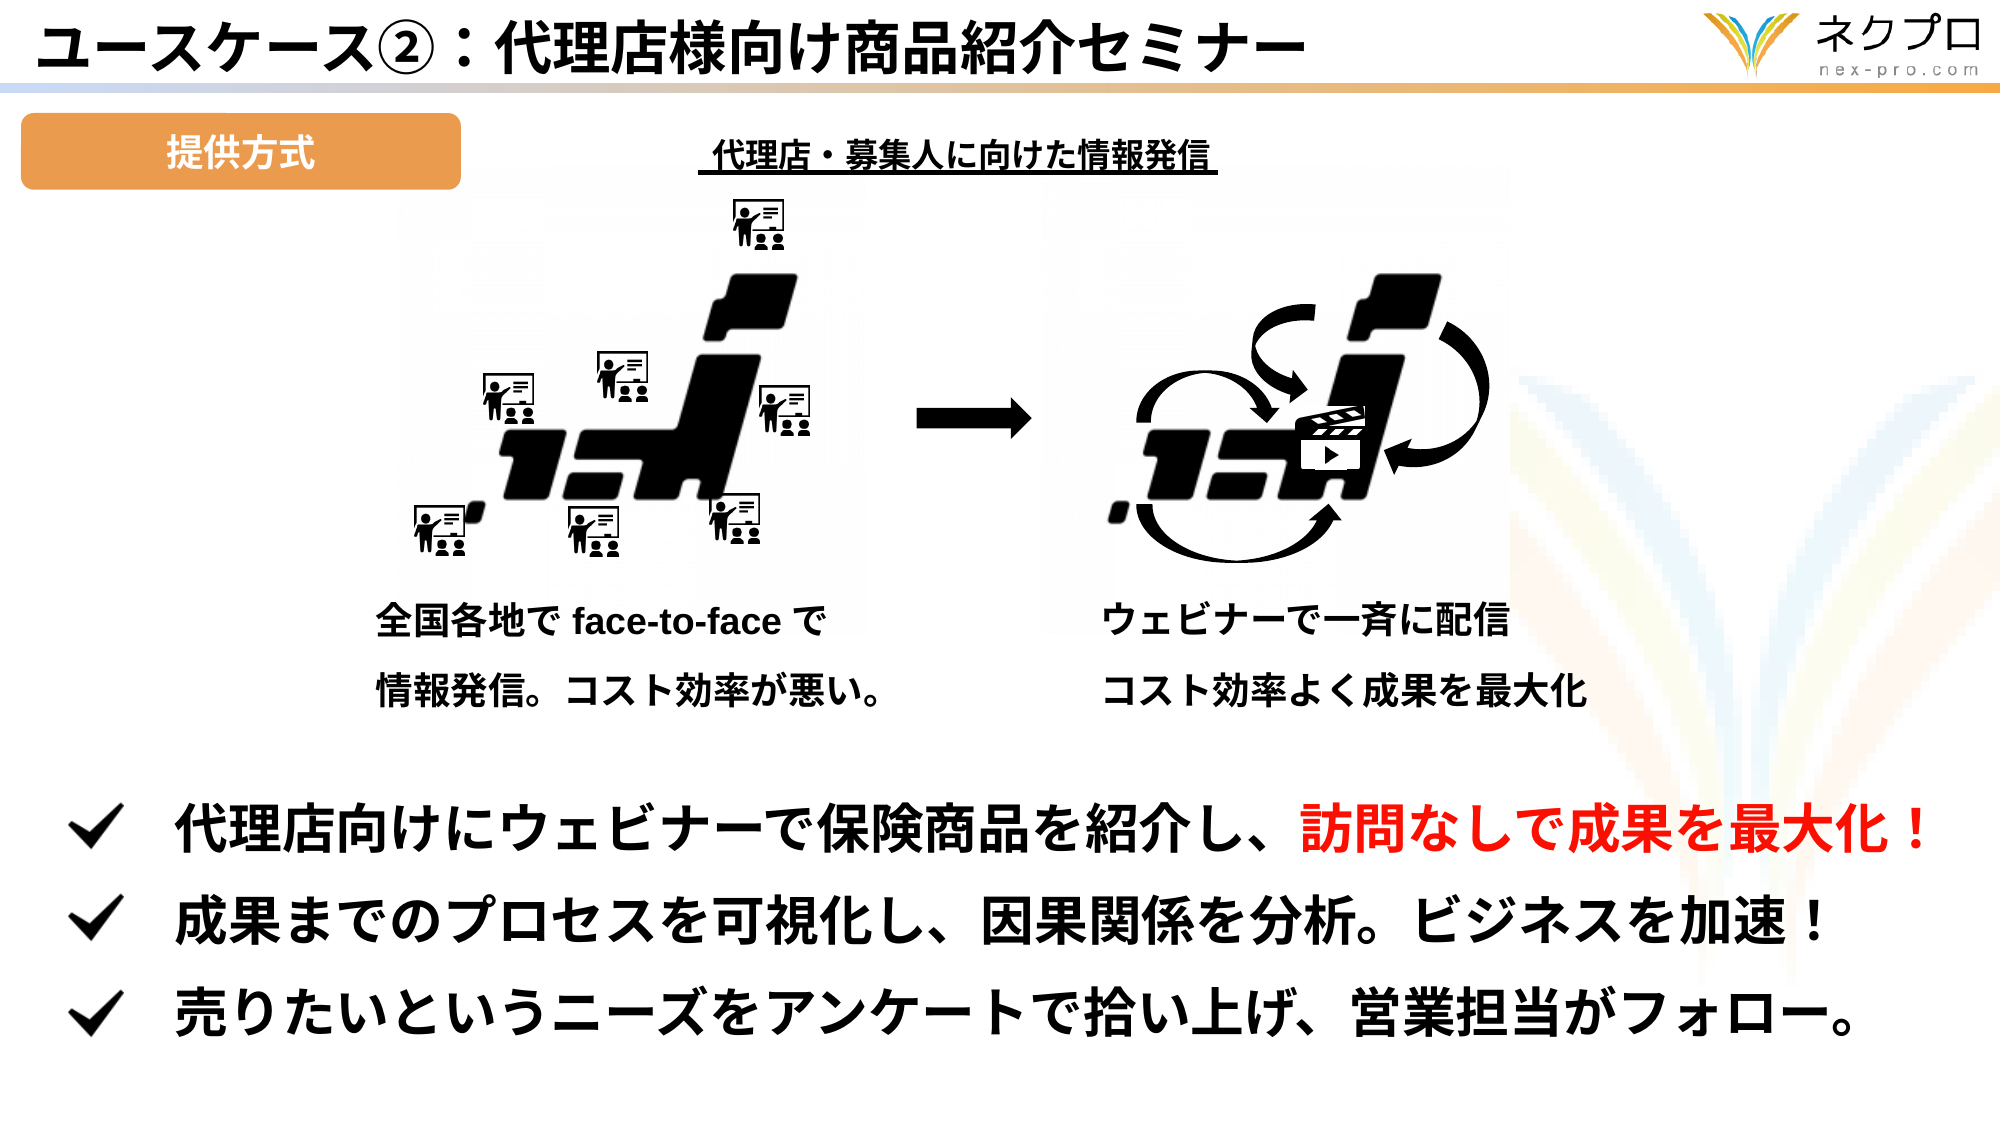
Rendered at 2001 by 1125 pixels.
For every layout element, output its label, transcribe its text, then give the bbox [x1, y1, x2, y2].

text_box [1295, 405, 1367, 483]
text_box [917, 399, 1031, 437]
text_box 代理店向けにウェビナーで保険商品を紹介し、訪問なしで成果を最大化！ 成果までのプロセスを可視化し、因果関係を分析。ビジネスを加速！ 売りたいというニーズをアンケートで拾い上げ、営業担当がフォロー。 [159, 780, 1989, 1058]
picture [68, 889, 125, 946]
picture [396, 164, 866, 634]
picture [1040, 164, 1510, 634]
text_box 提供方式 [20, 112, 461, 190]
picture [68, 797, 125, 854]
text_box 全国各地でface-to-faceで 情報発信。コスト効率が悪い。 [360, 585, 962, 715]
text_box ユースケース②：代理店様向け商品紹介セミナー [19, 0, 1979, 103]
text_box ウェビナーで一斉に配信 コスト効率よく成果を最大化 [1085, 584, 1611, 704]
picture [68, 985, 125, 1042]
text_box 代理店・募集人に向けた情報発信 [697, 123, 1251, 170]
